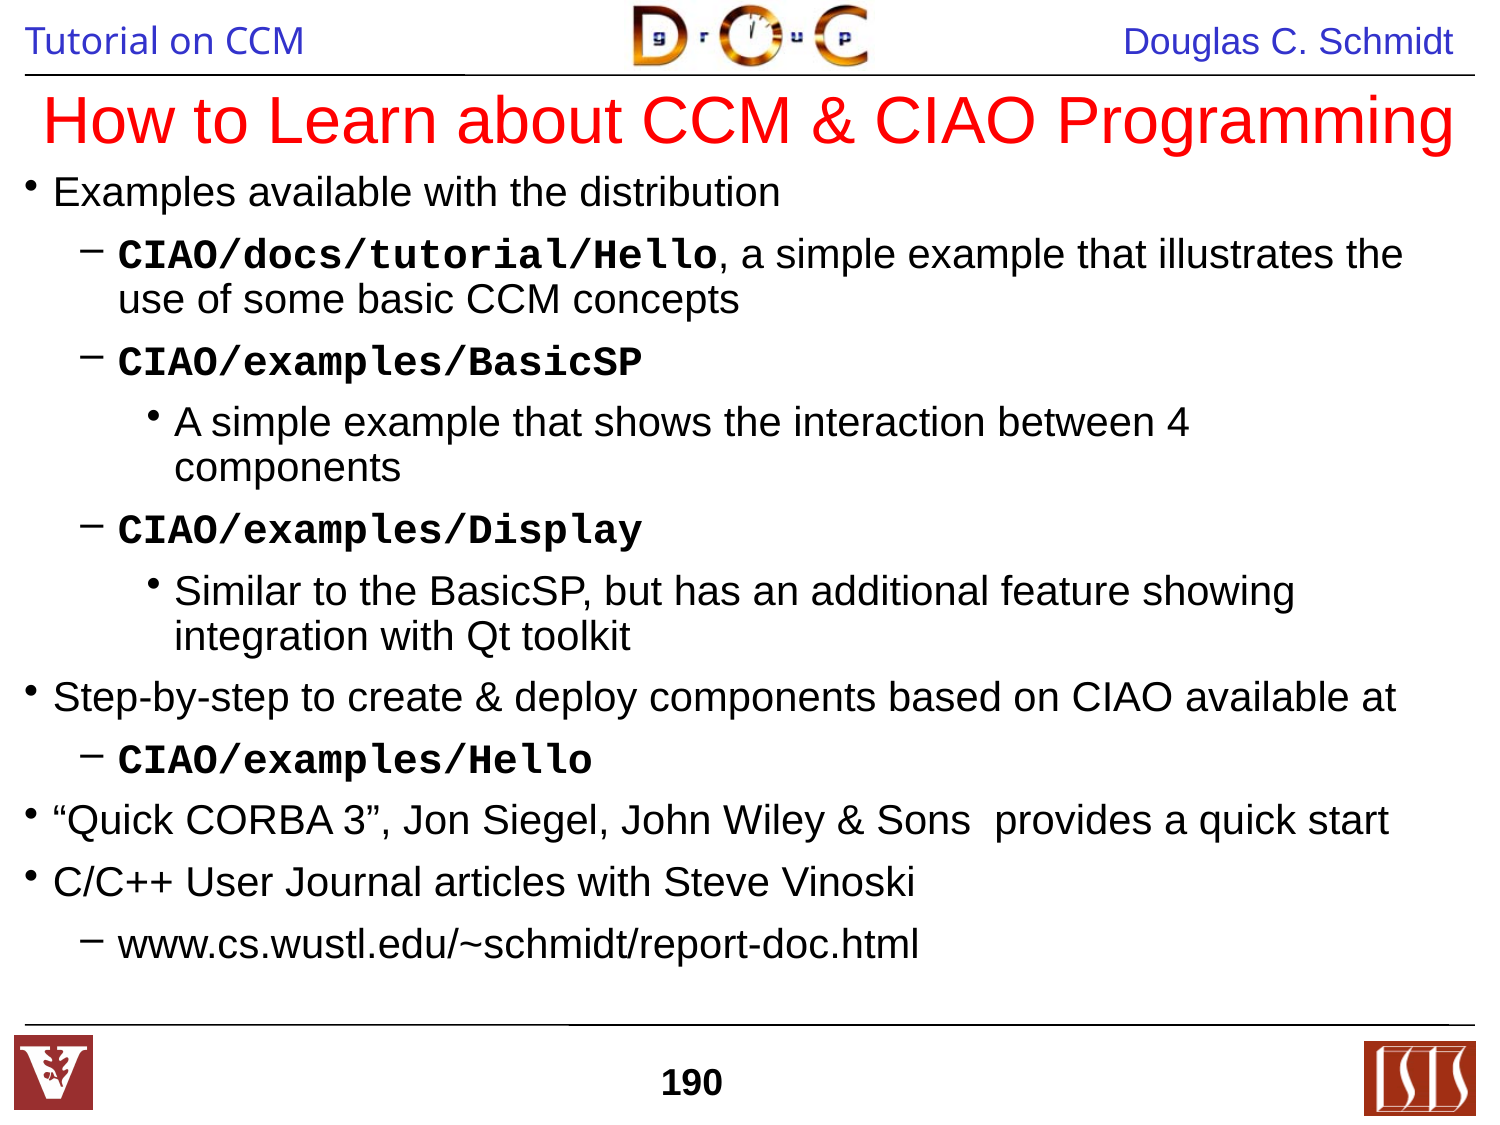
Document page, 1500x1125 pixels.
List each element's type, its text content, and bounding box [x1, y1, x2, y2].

list Examples available with the distribution CIAO/docs/tutorial/Hello, a simple example that illustrates the use of some basic CCM concepts CIAO/examples/BasicSP A simple example that shows the interaction between 4 components CIAO/examples/Display Similar to the BasicSP, but has an additional feature showing integration with Qt toolkit Step-by-step to create & deploy components based on CIAO available at CIAO/examples/Hello “Quick CORBA 3”, Jon Siegel, John Wiley & Sons provides a quick start C/C++ User Journal articles with Steve Vinoski www.cs.wustl.edu/~schmidt/report-doc.html [8, 163, 1435, 1072]
picture [1364, 1041, 1476, 1116]
text_box How to Learn about CCM & CIAO Programming [24, 85, 1475, 148]
picture [624, 0, 875, 71]
picture [14, 1072, 93, 1110]
